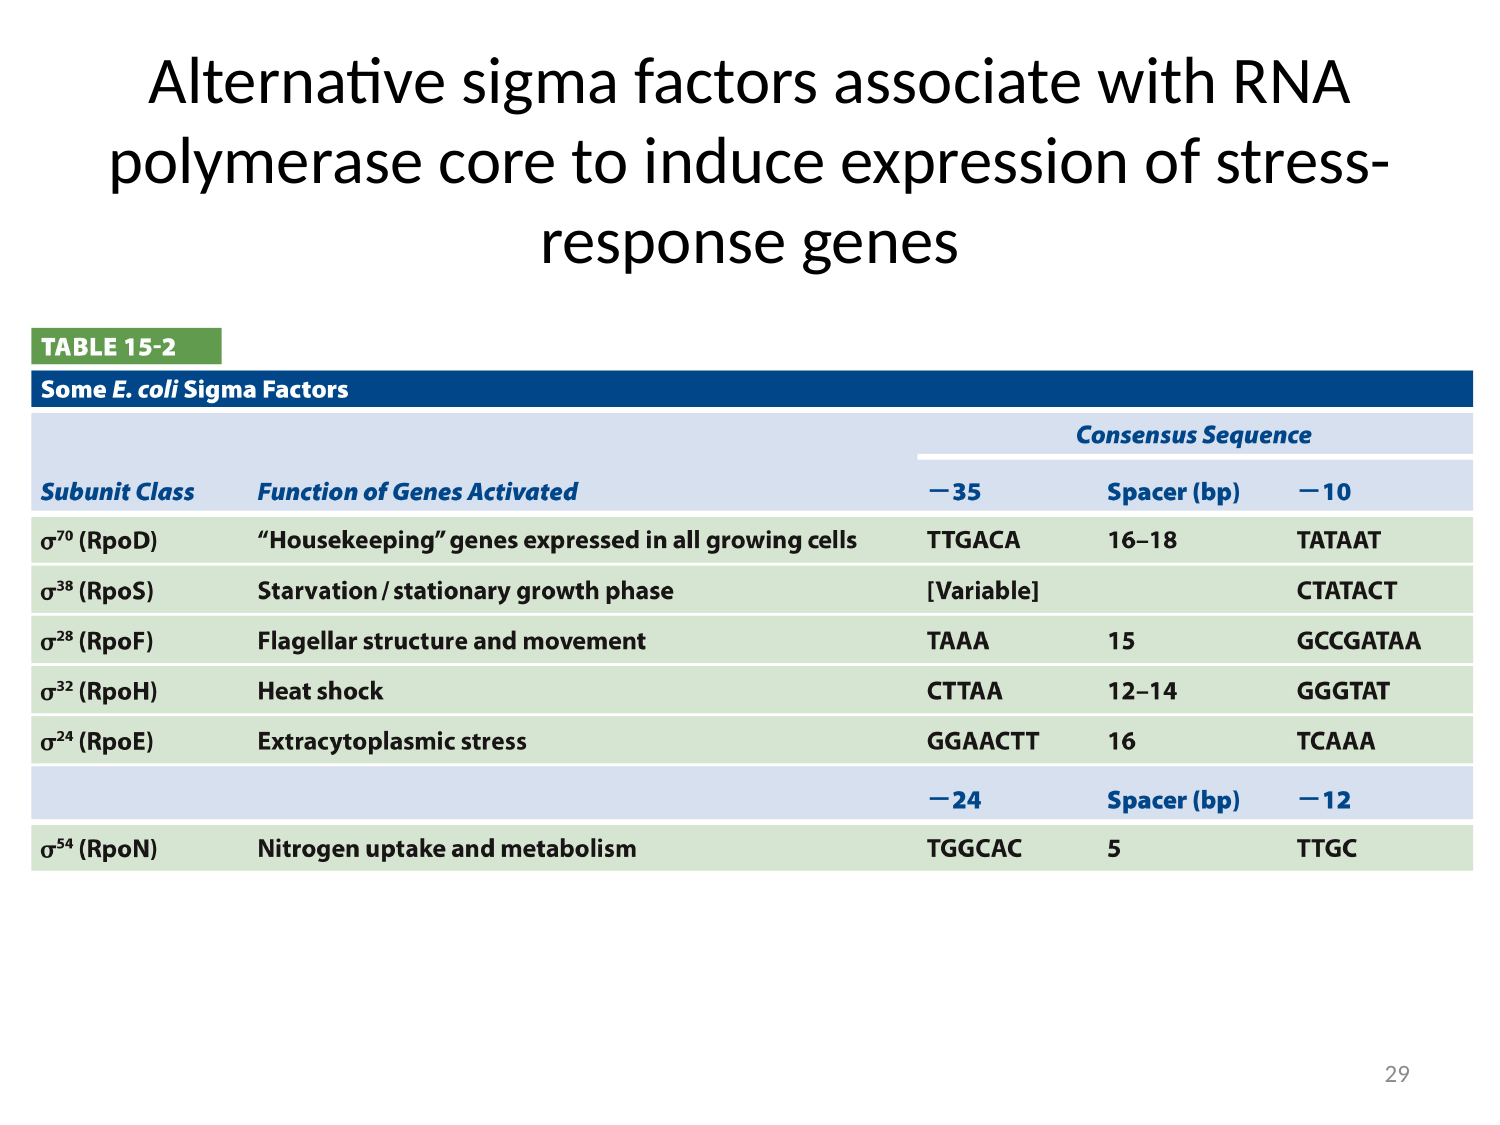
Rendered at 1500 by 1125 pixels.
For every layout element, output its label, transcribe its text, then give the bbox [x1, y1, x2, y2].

picture [21, 317, 1481, 872]
slide_number 29 [1074, 1042, 1425, 1103]
text_box Alternative sigma factors associate with RNA polymerase core to induce expression of stress-response genes [0, 29, 1500, 284]
